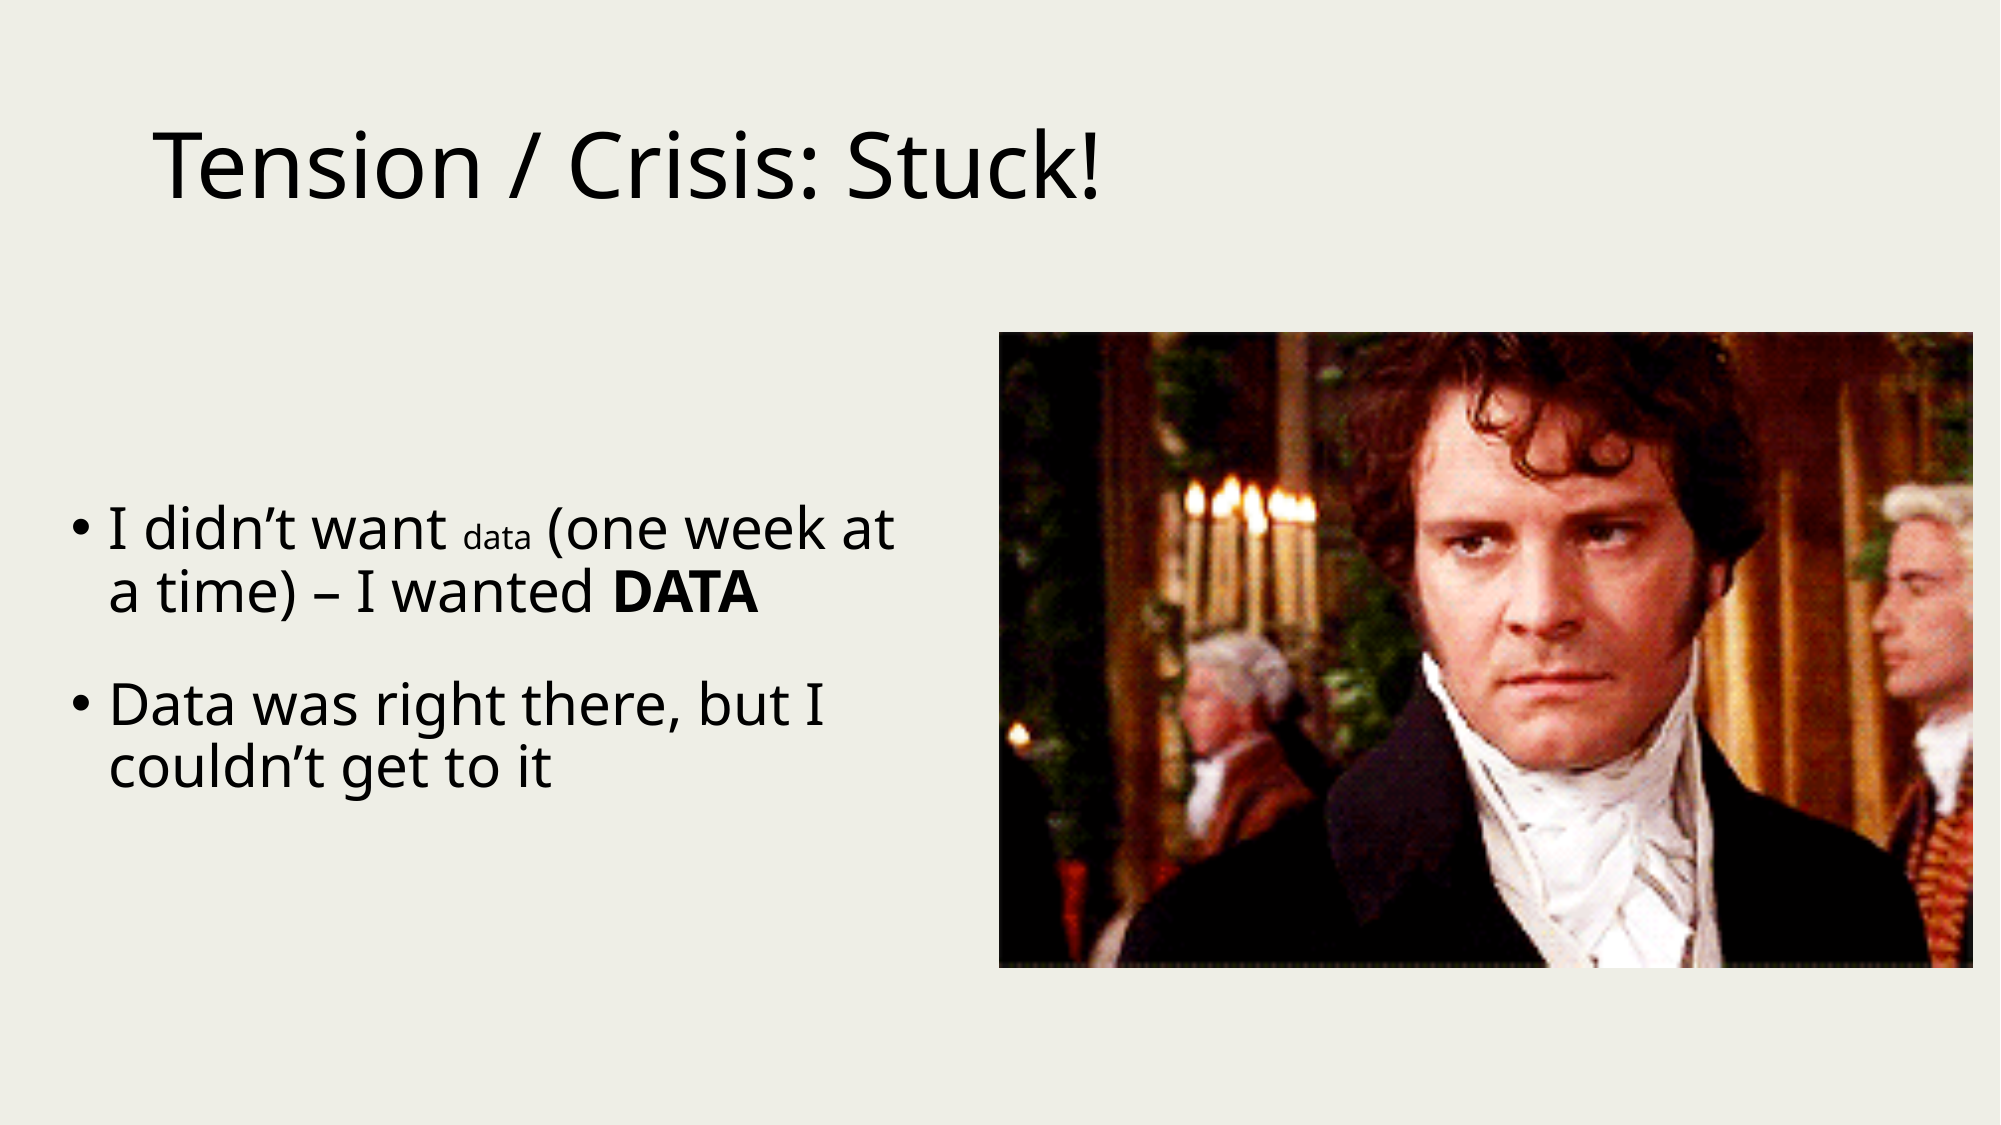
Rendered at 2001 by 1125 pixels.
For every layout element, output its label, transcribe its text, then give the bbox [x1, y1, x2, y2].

list I didn’t want data (one week at a time) – I wanted DATA Data was right there, but I couldn’t get to it [55, 393, 951, 906]
picture [999, 332, 1973, 968]
title Tension / Crisis: Stuck! [137, 59, 1863, 278]
